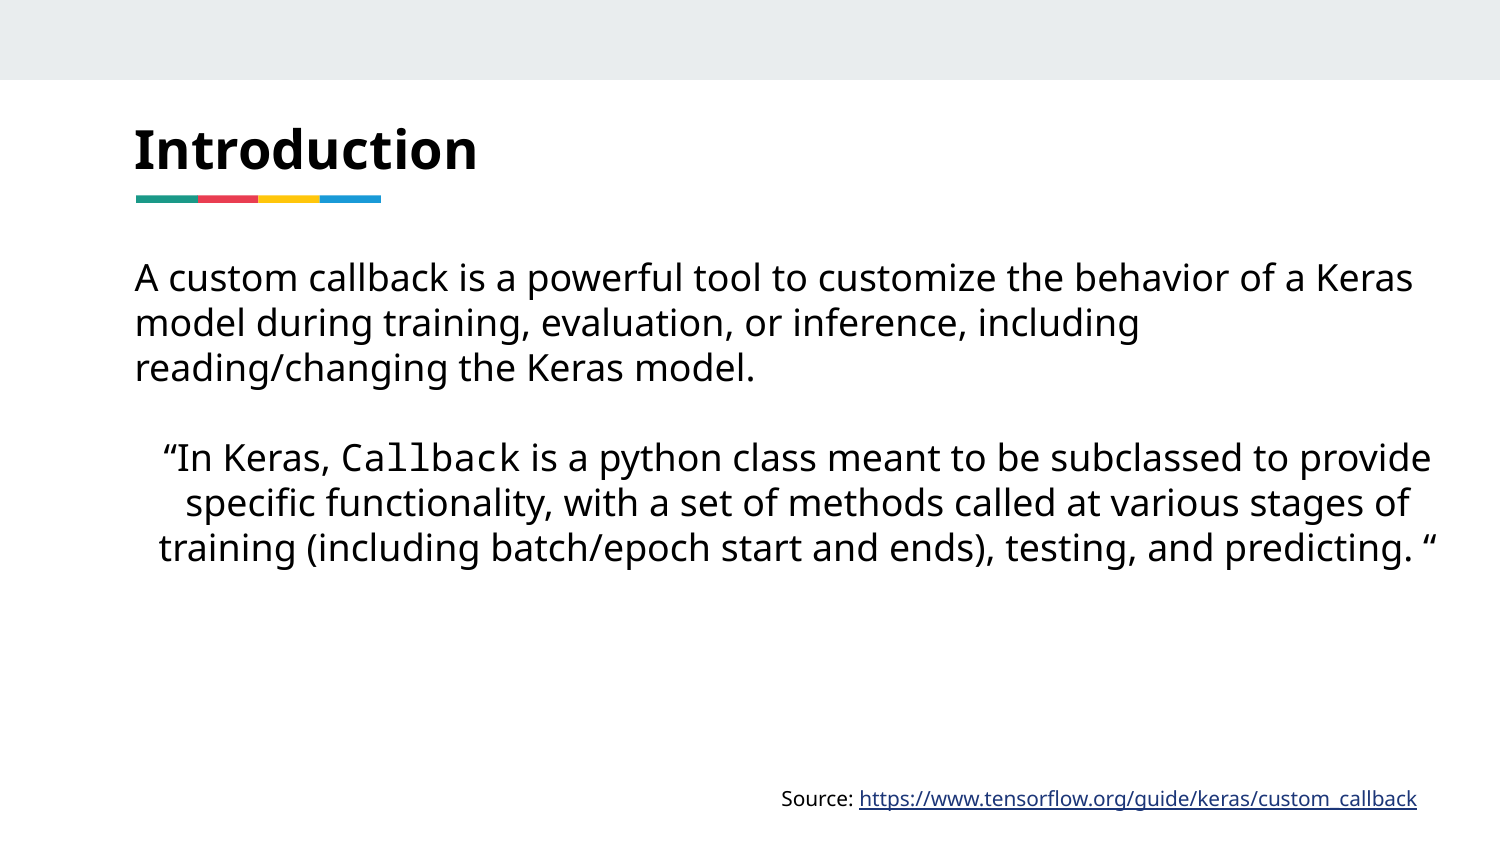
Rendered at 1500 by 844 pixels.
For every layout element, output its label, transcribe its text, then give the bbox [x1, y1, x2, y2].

text_box Source: https://www.tensorflow.org/guide/keras/custom_callback [766, 770, 1462, 822]
text_box A custom callback is a powerful tool to customize the behavior of a Keras model during training, evaluation, or inference, including reading/changing the Keras model. “In Keras, Callback is a python class meant to be subclassed to provide specific functionality, with a set of methods called at various stages of training (including batch/epoch start and ends), testing, and predicting. “ [119, 239, 1477, 757]
title Introduction [119, 99, 1381, 188]
